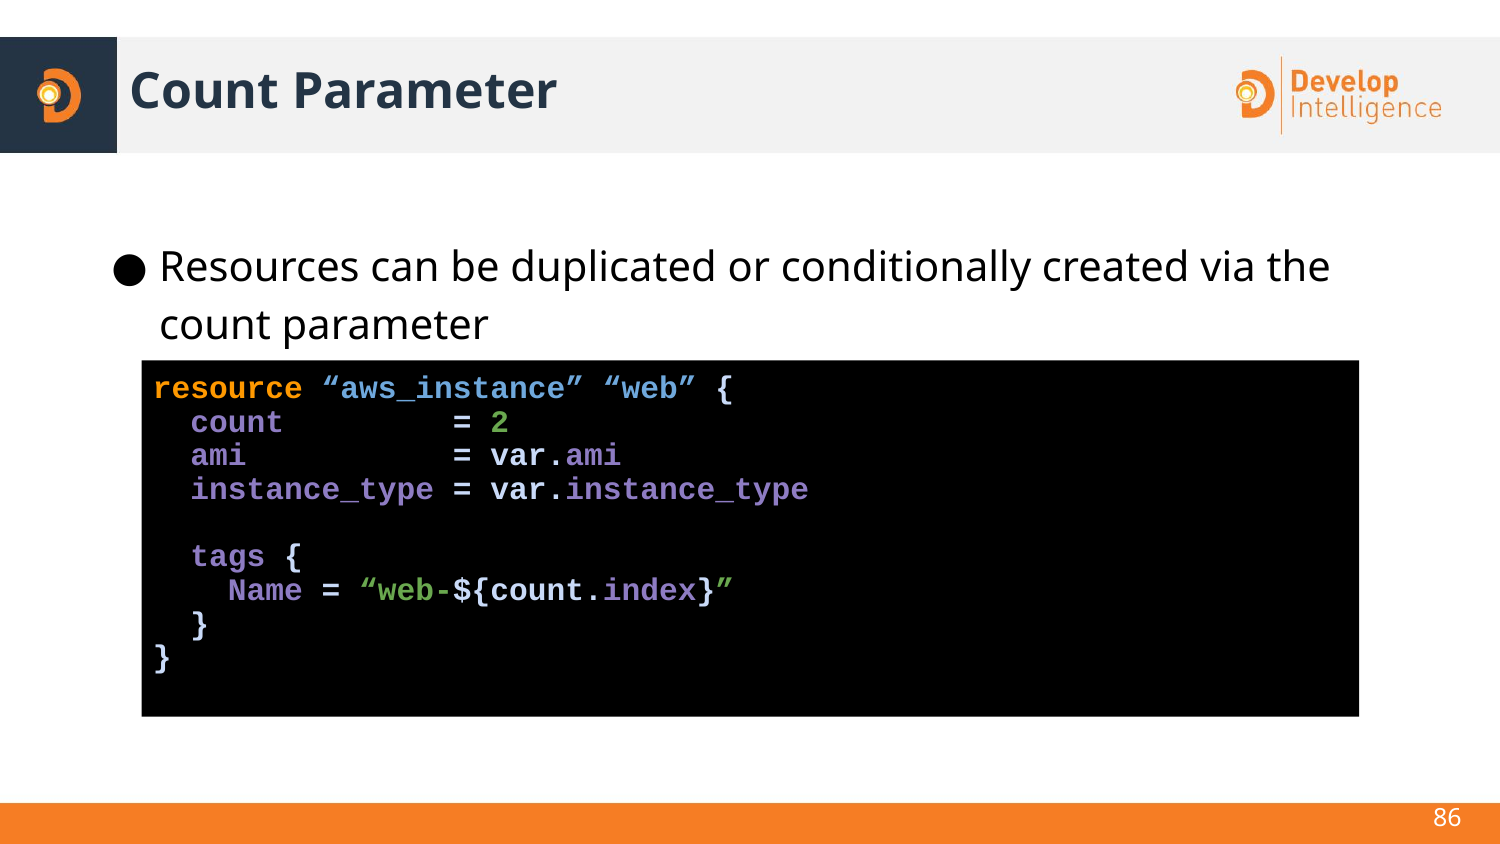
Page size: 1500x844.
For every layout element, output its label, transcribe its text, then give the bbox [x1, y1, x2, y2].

title Count Parameter [118, 36, 1500, 148]
picture [0, 0, 1500, 844]
slide_number <number> [1396, 800, 1499, 838]
text_box resource “aws_instance” “web” { count = 2 ami = var.ami instance_type = var.instance_type tags { Name = “web-${count.index}” } } [141, 360, 1360, 717]
list Resources can be duplicated or conditionally created via the count parameter [102, 226, 1396, 758]
